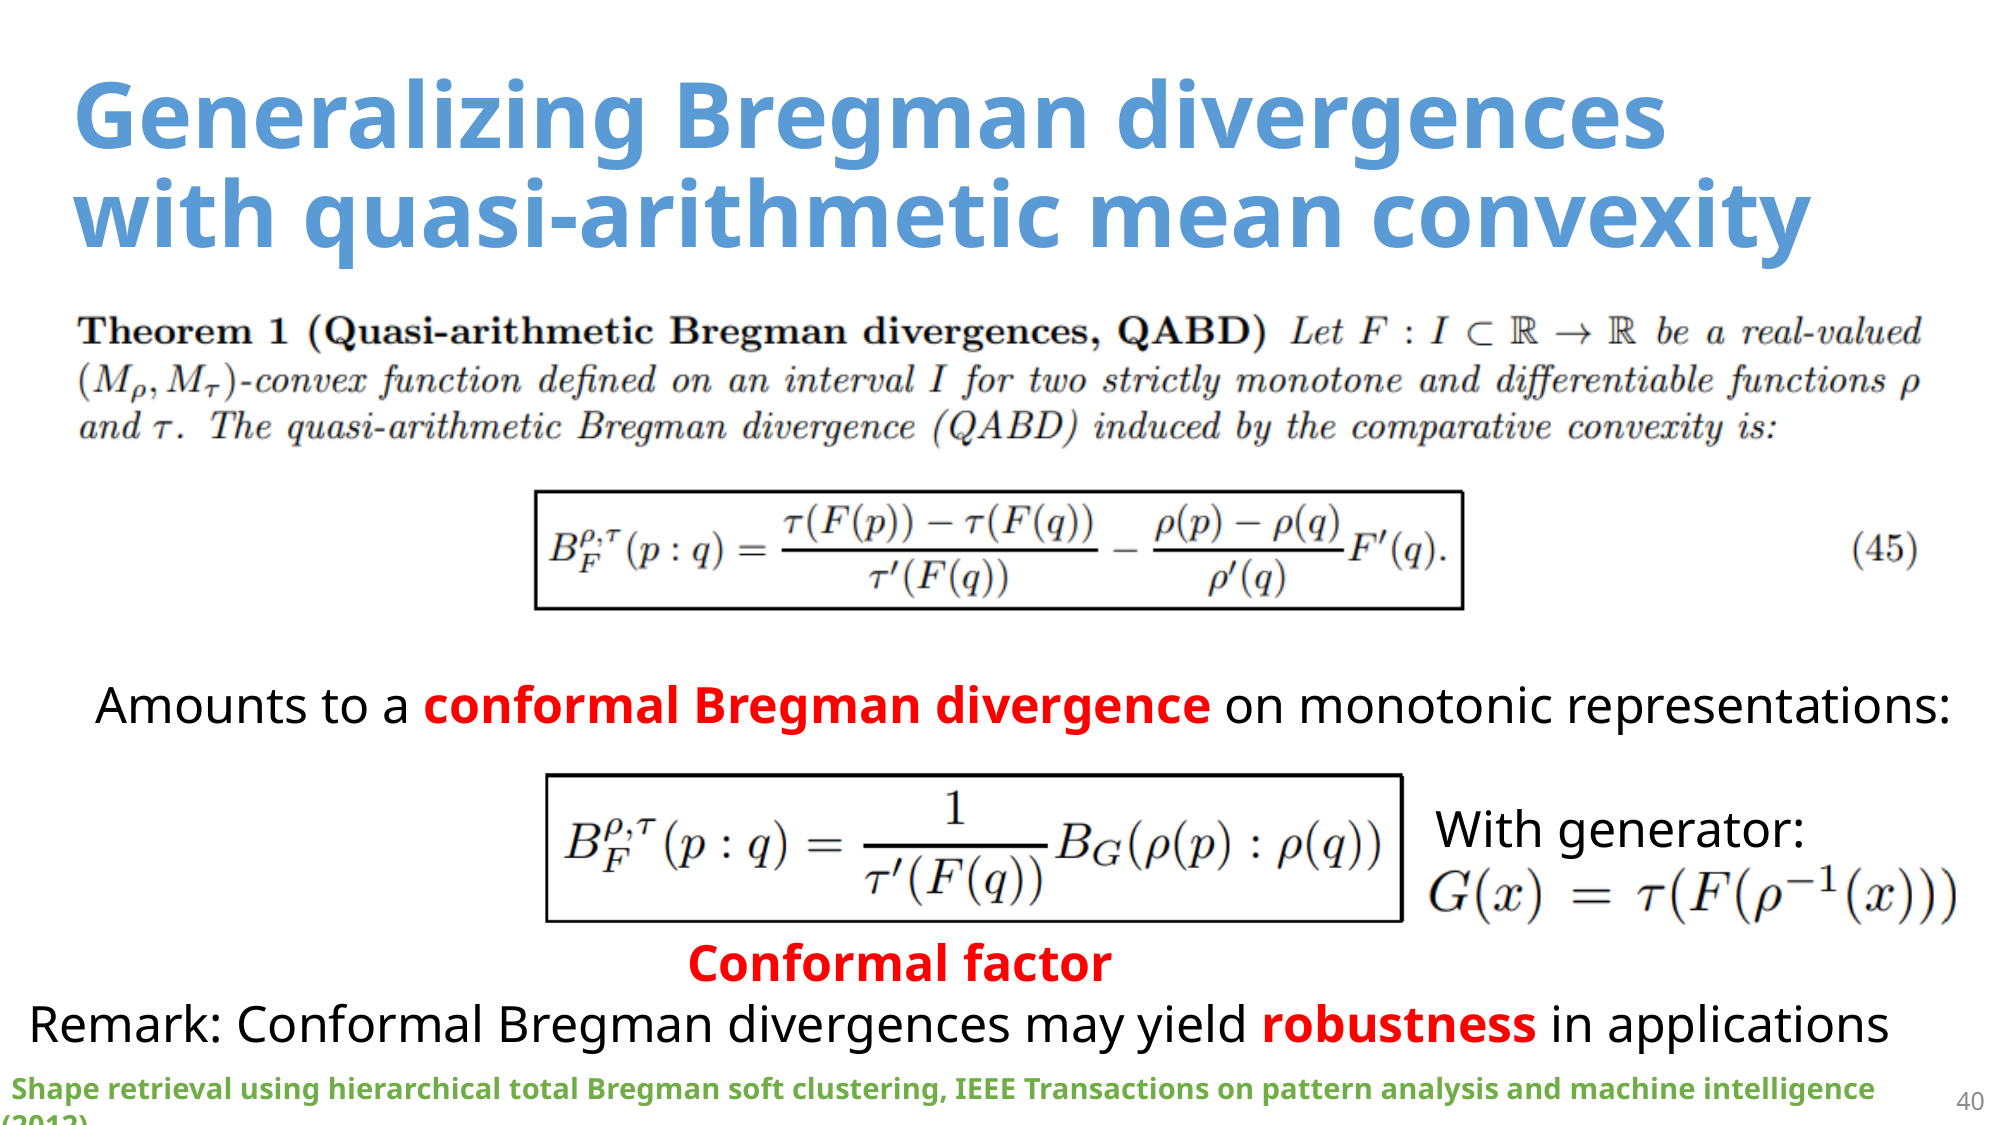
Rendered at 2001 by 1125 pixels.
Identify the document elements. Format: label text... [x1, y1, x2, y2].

picture [523, 755, 1970, 940]
text_box Remark: Conformal Bregman divergences may yield robustness in applications [13, 984, 1906, 1054]
text_box Conformal factor [672, 940, 1129, 999]
text_box With generator: [1445, 790, 1821, 847]
text_box Shape retrieval using hierarchical total Bregman soft clustering, IEEE Transactions on pattern analysis and machine intelligence (2012) [0, 1054, 1984, 1125]
slide_number 40 [1848, 1072, 2000, 1125]
text_box Amounts to a conformal Bregman divergence on monotonic representations: [80, 666, 1968, 742]
picture [52, 294, 1984, 628]
title Generalizing Bregman divergences with quasi-arithmetic mean convexity [56, 59, 1863, 278]
